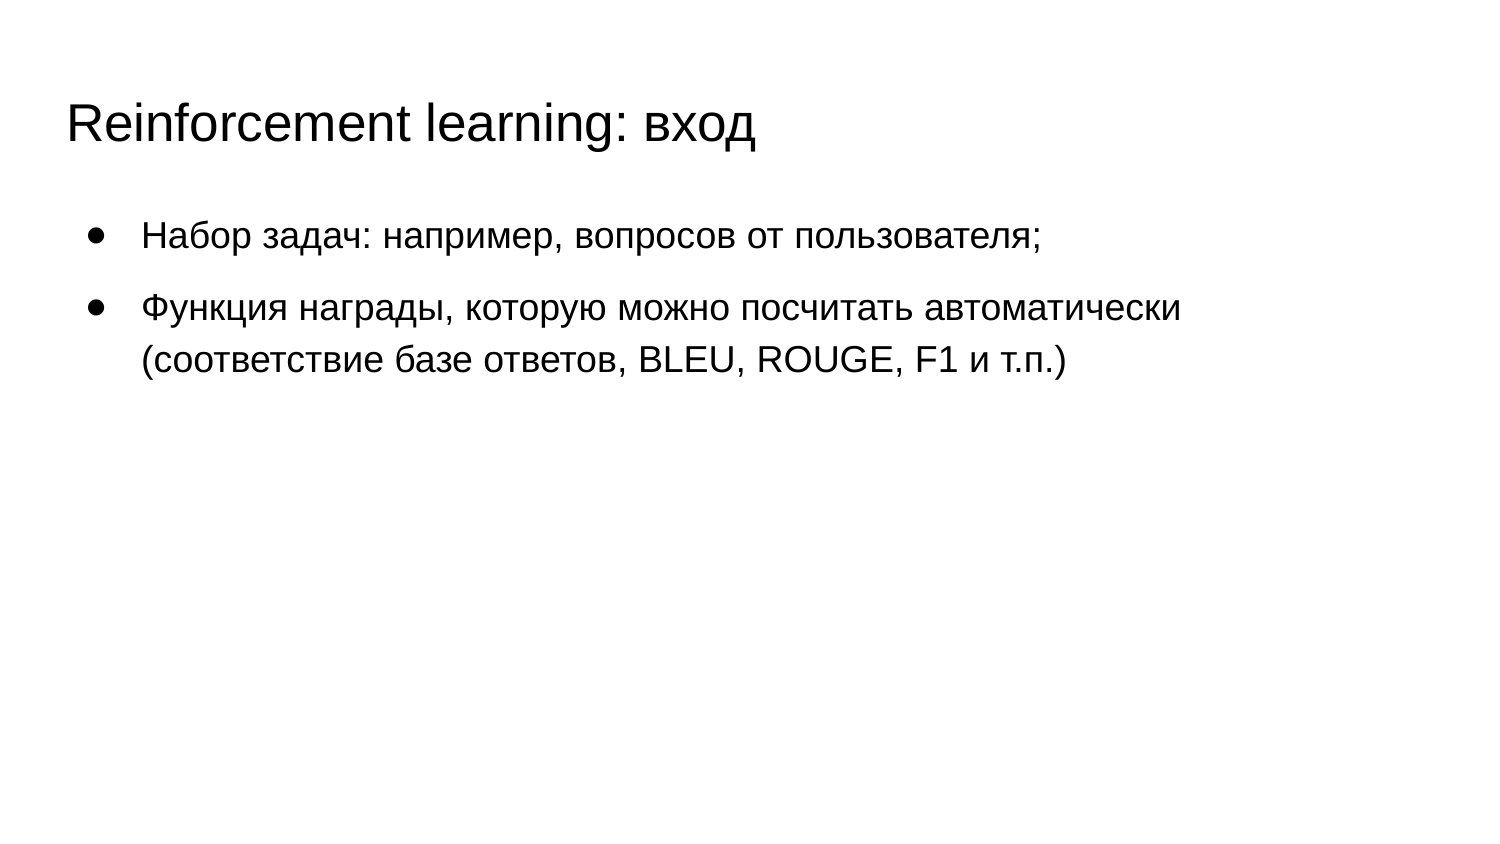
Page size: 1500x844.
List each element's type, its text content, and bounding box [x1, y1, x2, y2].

list Набор задач: например, вопросов от пользователя; Функция награды, которую можно посчитать автоматически (соответствие базе ответов, BLEU, ROUGE, F1 и т.п.) [51, 189, 1449, 750]
title Reinforcement learning: вход [51, 72, 1449, 167]
